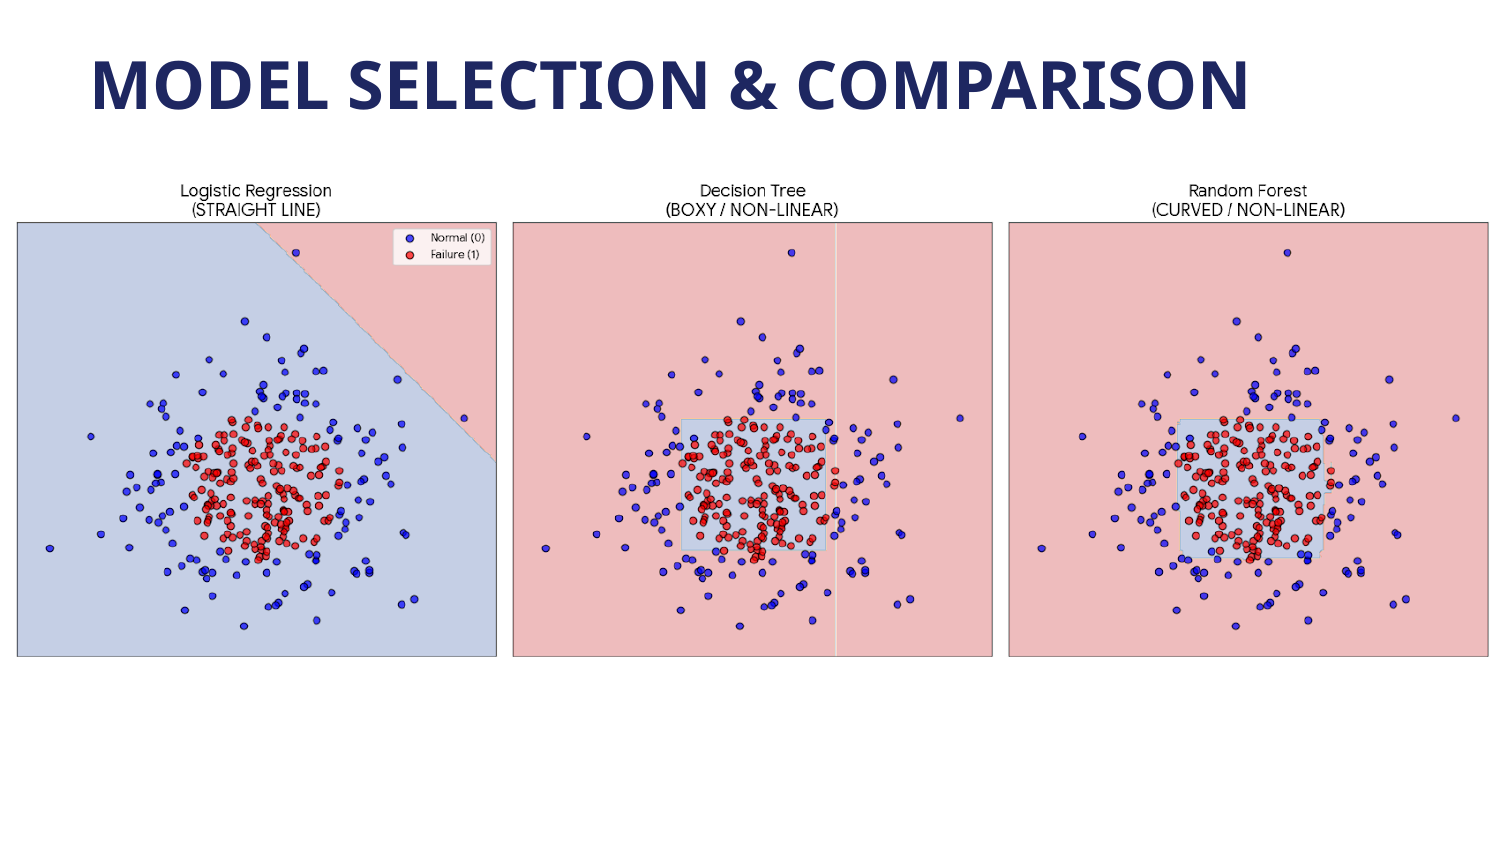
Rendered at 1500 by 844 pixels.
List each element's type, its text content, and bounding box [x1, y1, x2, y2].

picture [0, 171, 1500, 672]
text_box MODEL SELECTION & COMPARISON [74, 44, 1425, 120]
